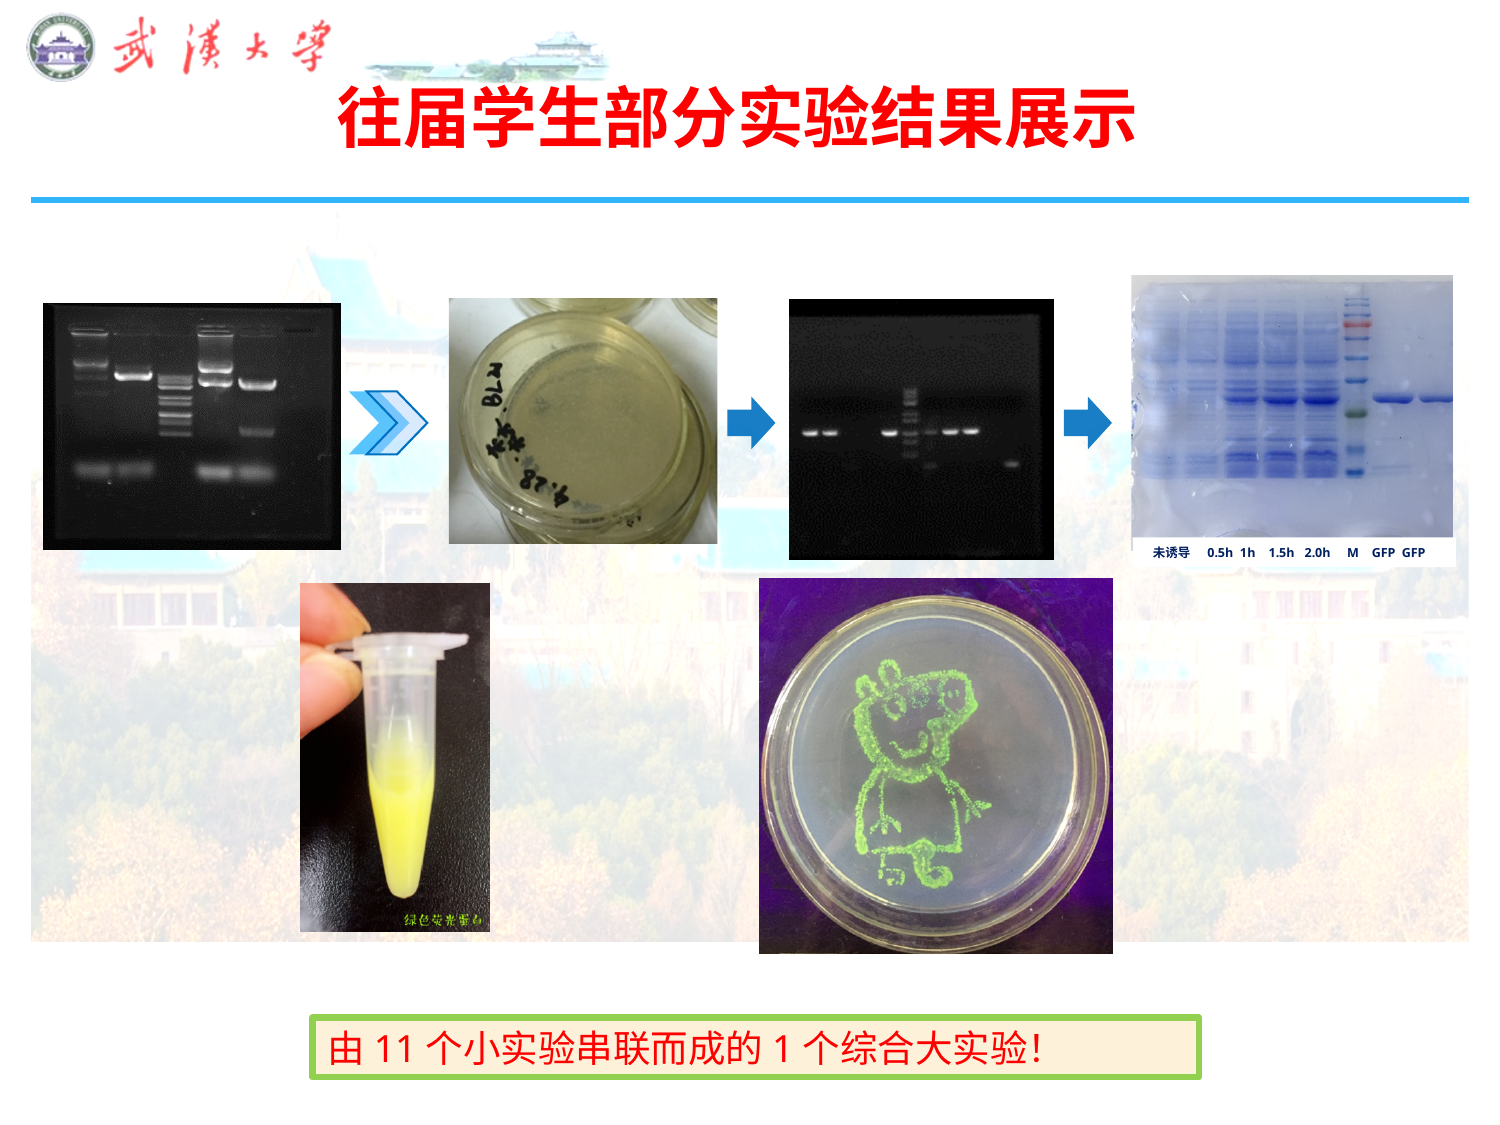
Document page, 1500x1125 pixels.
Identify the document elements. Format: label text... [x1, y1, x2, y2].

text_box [31, 199, 1469, 954]
title 往届学生部分实验结果展示 [62, 62, 1413, 197]
text_box 由11个小实验串联而成的1个综合大实验！ [312, 1017, 1200, 1078]
table_cell 第8周 [24, 10, 625, 88]
